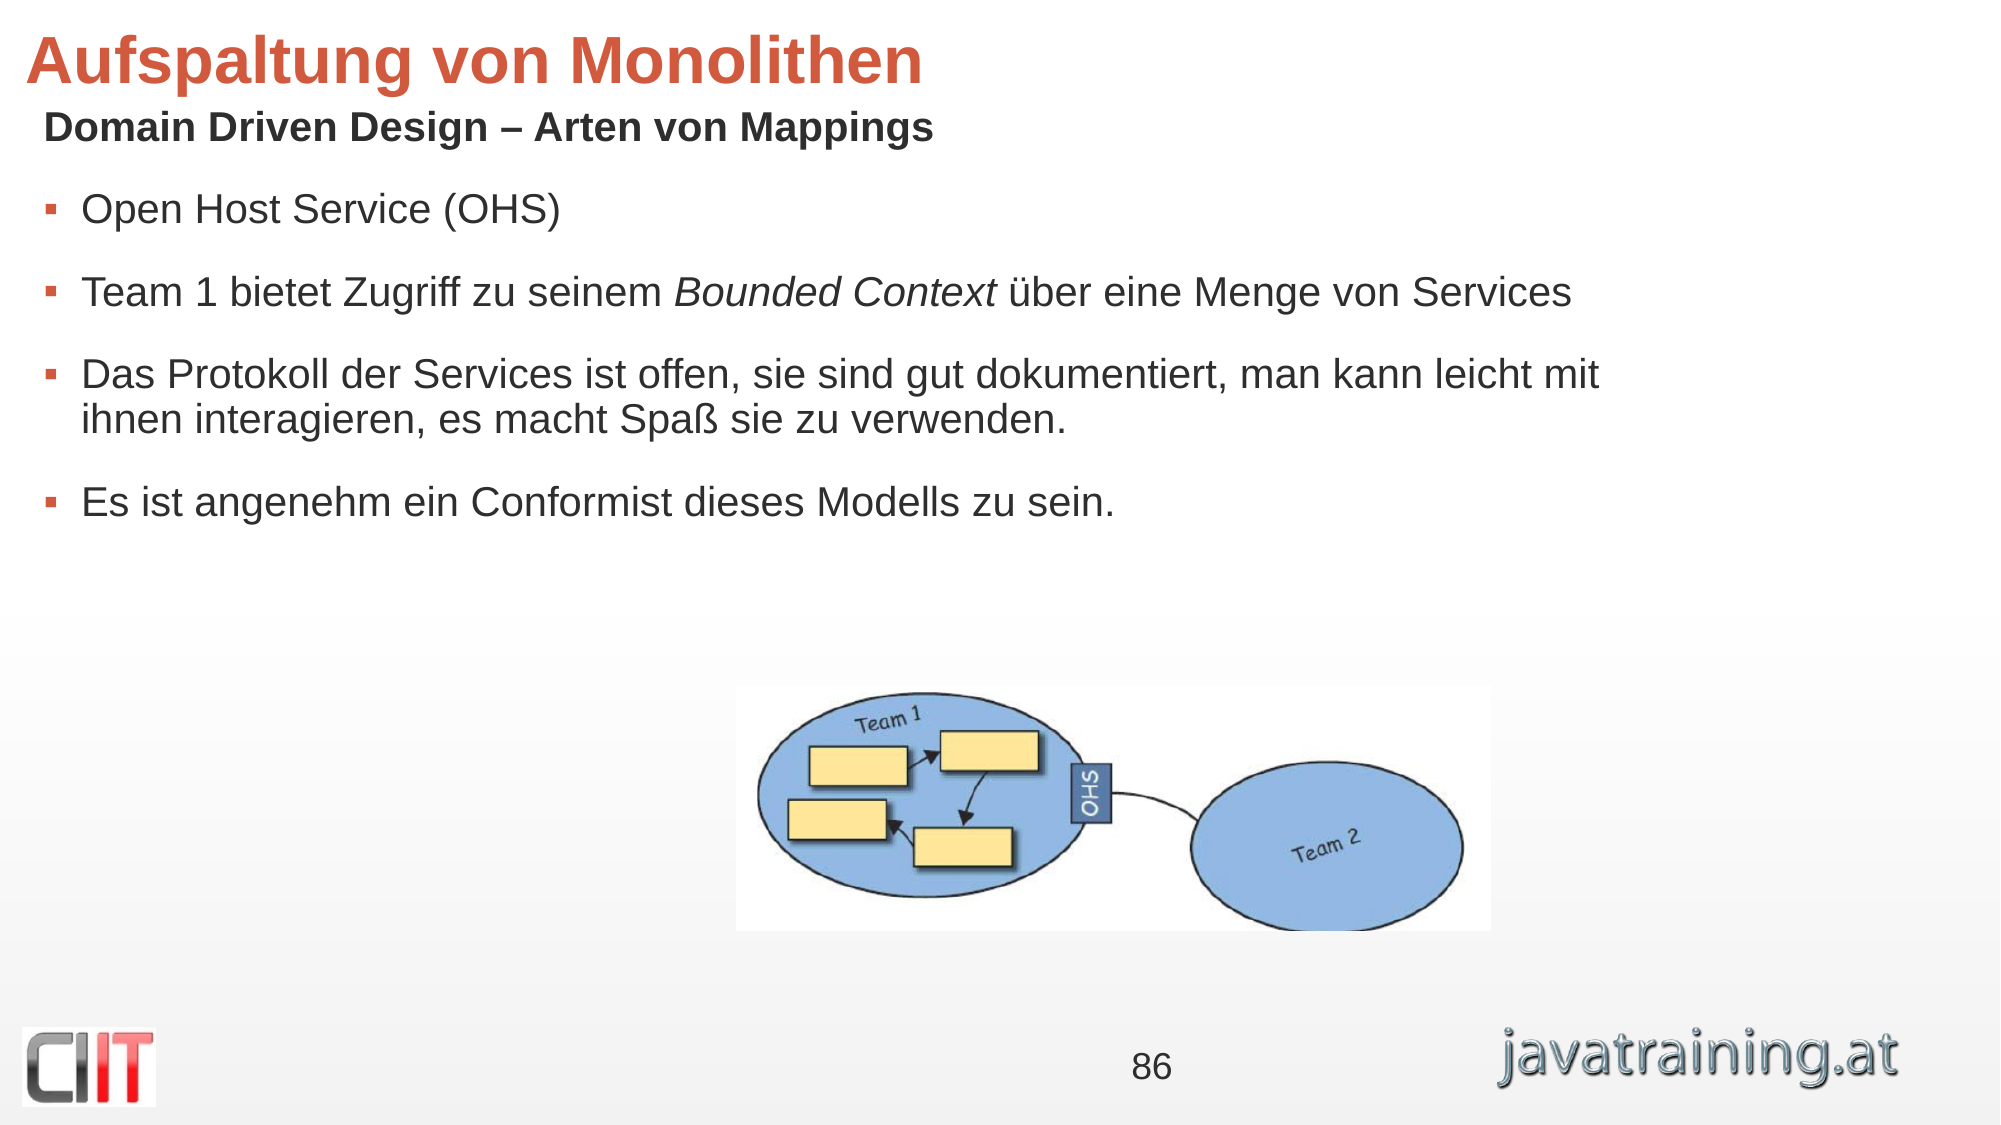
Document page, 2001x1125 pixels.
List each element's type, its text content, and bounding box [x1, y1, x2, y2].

picture [22, 1027, 156, 1107]
picture [736, 685, 1491, 931]
slide_number 86 [1116, 1034, 1268, 1071]
title Aufspaltung von Monolithen [10, 7, 1586, 106]
picture [1493, 1025, 1900, 1092]
list Domain Driven Design – Arten von Mappings Open Host Service (OHS) Team 1 bietet Zugriff zu seinem Bounded Context über eine Menge von Services Das Protokoll der Services ist offen, sie sind gut dokumentiert, man kann leicht mit ihnen interagieren, es macht Spaß sie zu verwenden. Es ist angenehm ein Conformist dieses Modells zu sein. [28, 97, 1697, 760]
